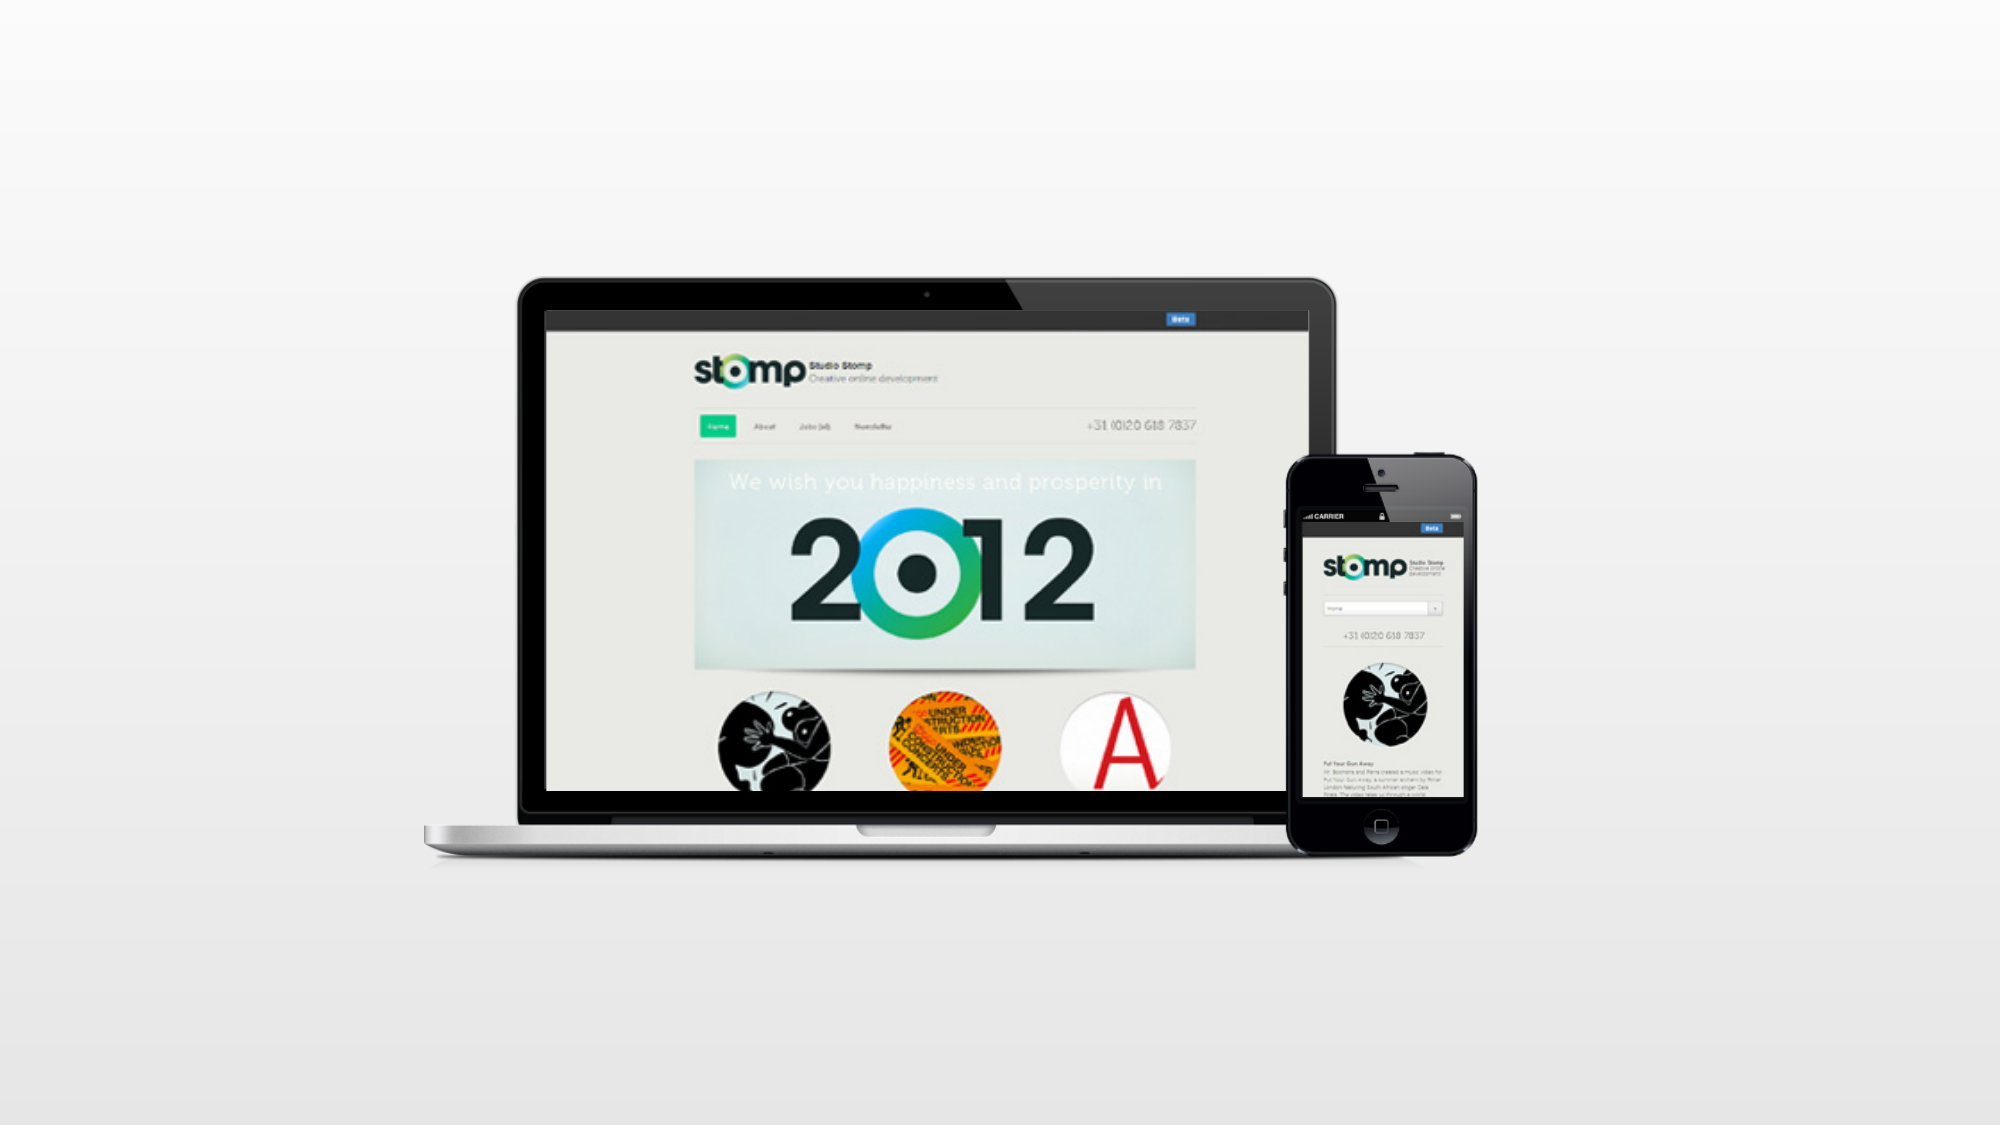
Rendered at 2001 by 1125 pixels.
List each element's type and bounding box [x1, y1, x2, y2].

picture [424, 276, 1503, 871]
